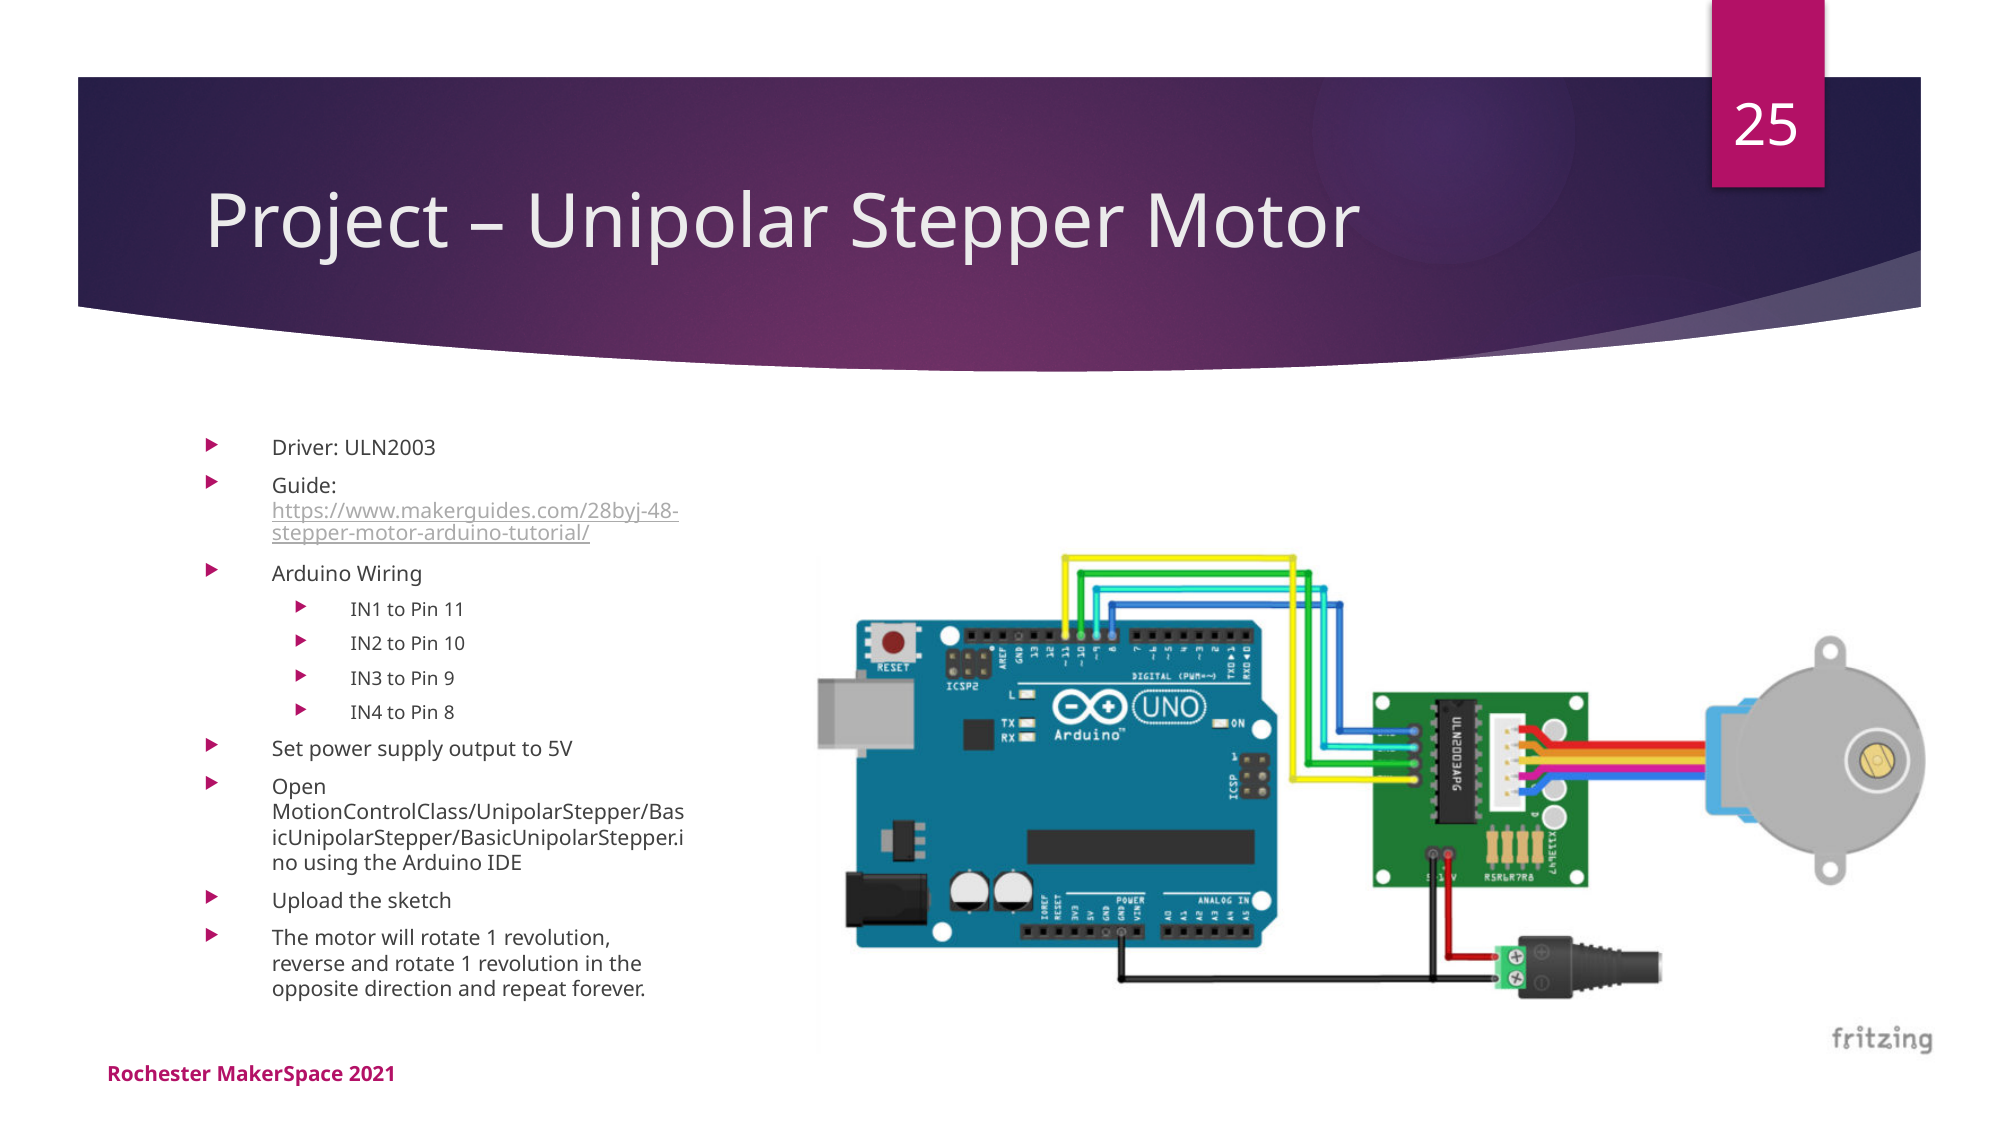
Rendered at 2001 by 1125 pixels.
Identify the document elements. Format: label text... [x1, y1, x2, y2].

footer Rochester MakerSpace 2021 [92, 1048, 726, 1099]
picture [796, 529, 1953, 1074]
slide_number 25 [1698, 48, 1836, 175]
title Project – Unipolar Stepper Motor [189, 159, 1627, 276]
list Driver: ULN2003 Guide: https://www.makerguides.com/28byj-48-stepper-motor-arduino-tutorial/ Arduino Wiring IN1 to Pin 11 IN2 to Pin 10 IN3 to Pin 9 IN4 to Pin 8 Set power supply output to 5V Open MotionControlClass/UnipolarStepper/BasicUnipolarStepper/BasicUnipolarStepper.ino using the Arduino IDE Upload the sketch The motor will rotate 1 revolution, reverse and rotate 1 revolution in the opposite direction and repeat forever. [189, 427, 704, 988]
